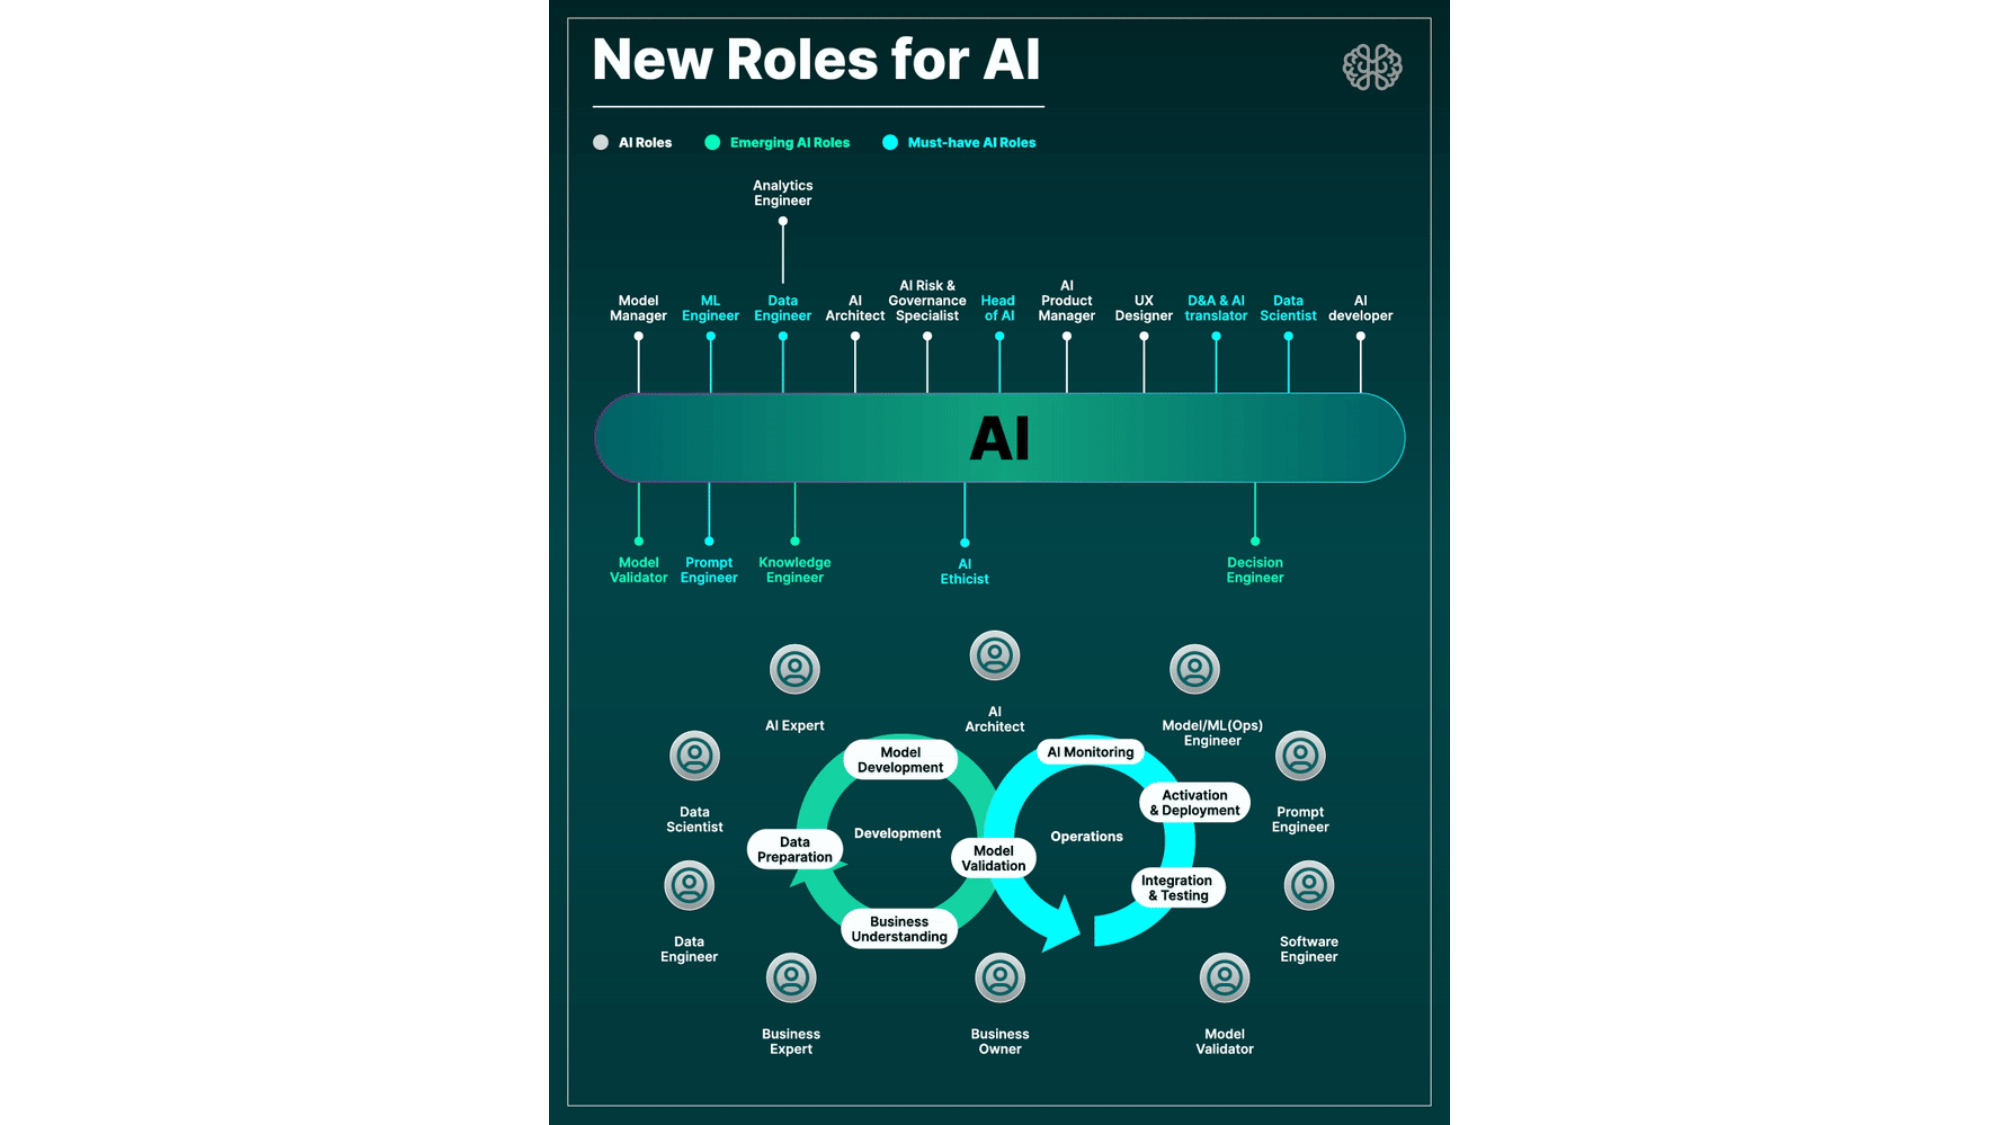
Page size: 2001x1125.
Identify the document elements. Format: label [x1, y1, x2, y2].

picture [549, 0, 1450, 1125]
